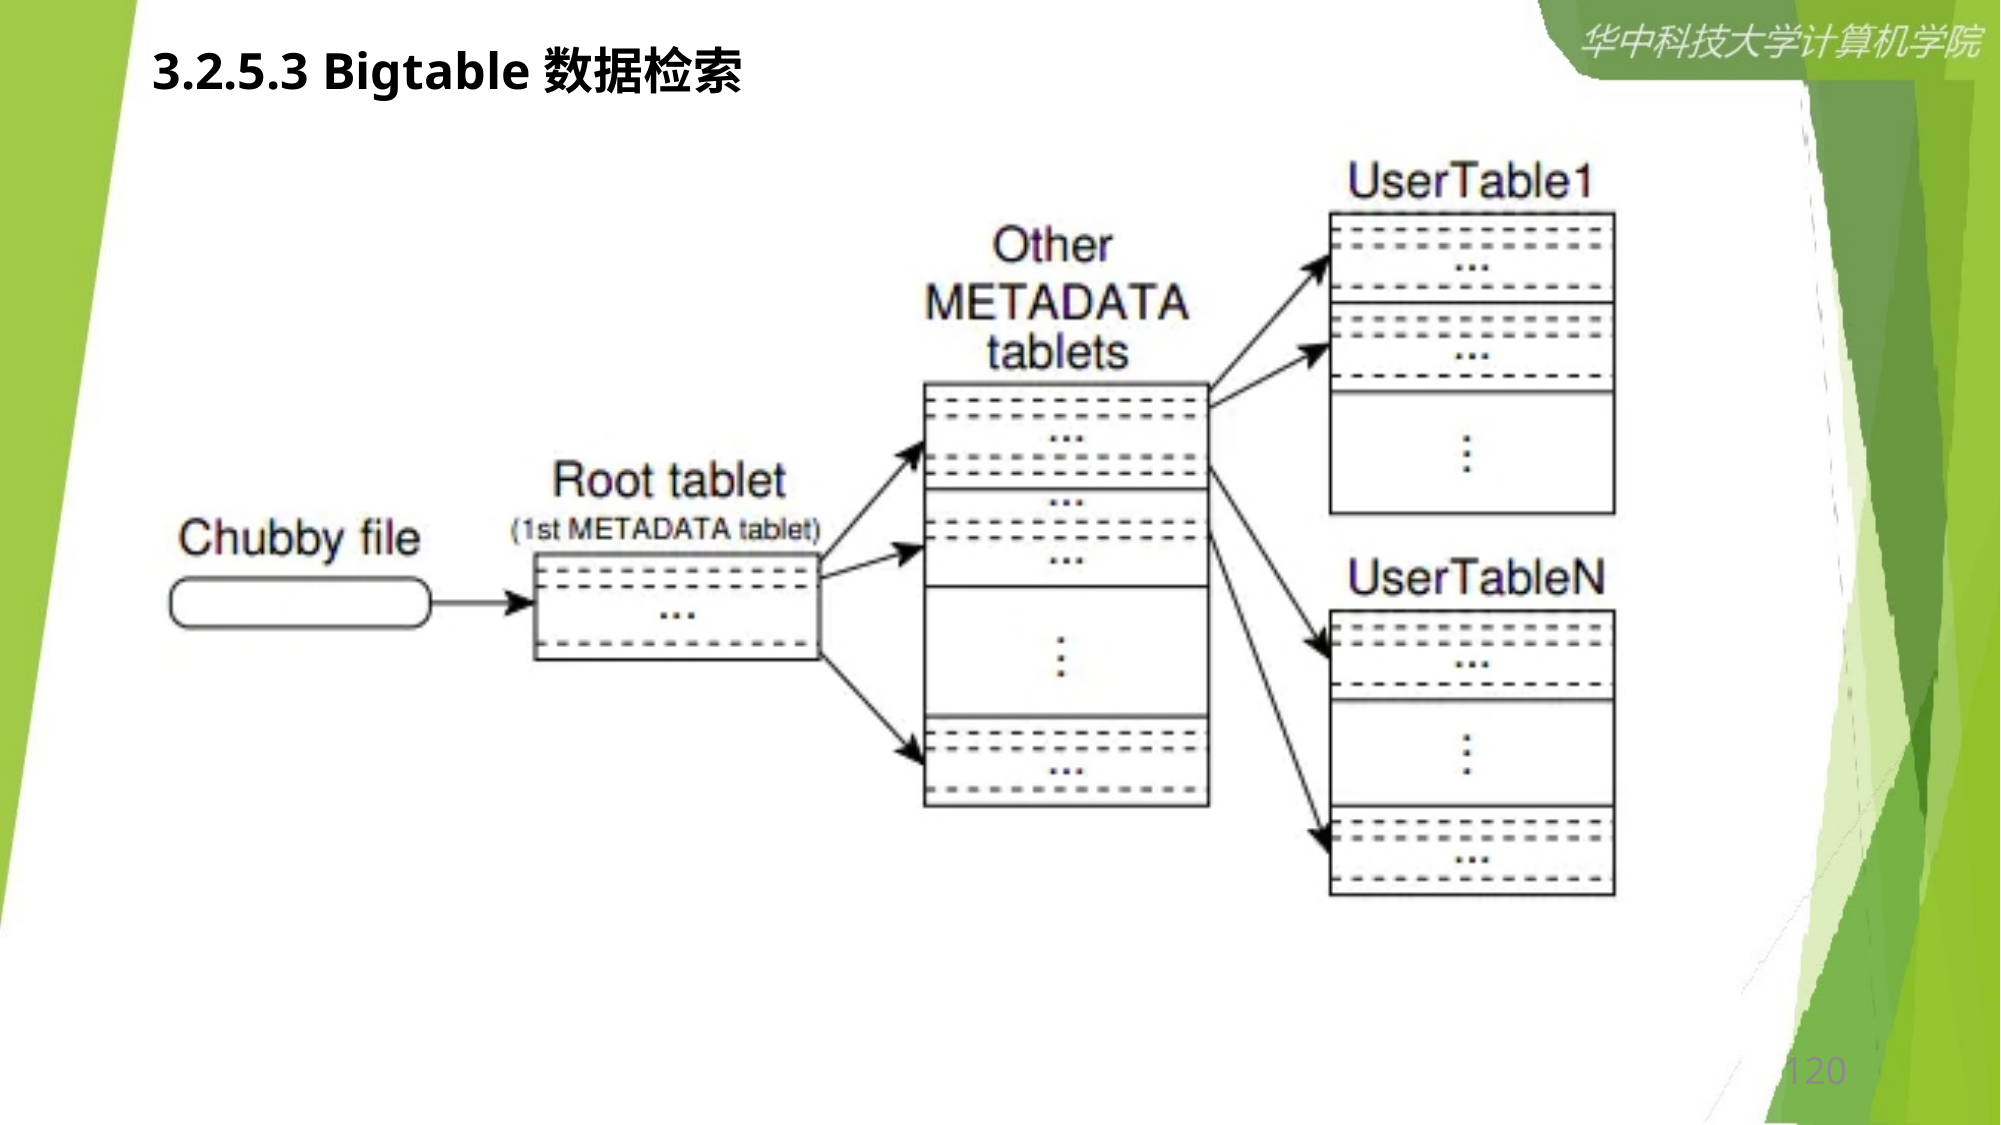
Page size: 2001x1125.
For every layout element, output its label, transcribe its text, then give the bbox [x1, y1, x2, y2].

picture [0, 0, 2001, 1125]
title 3.2.5.3 Bigtable数据检索 [137, 23, 1863, 123]
slide_number 120 [1412, 1042, 1863, 1103]
